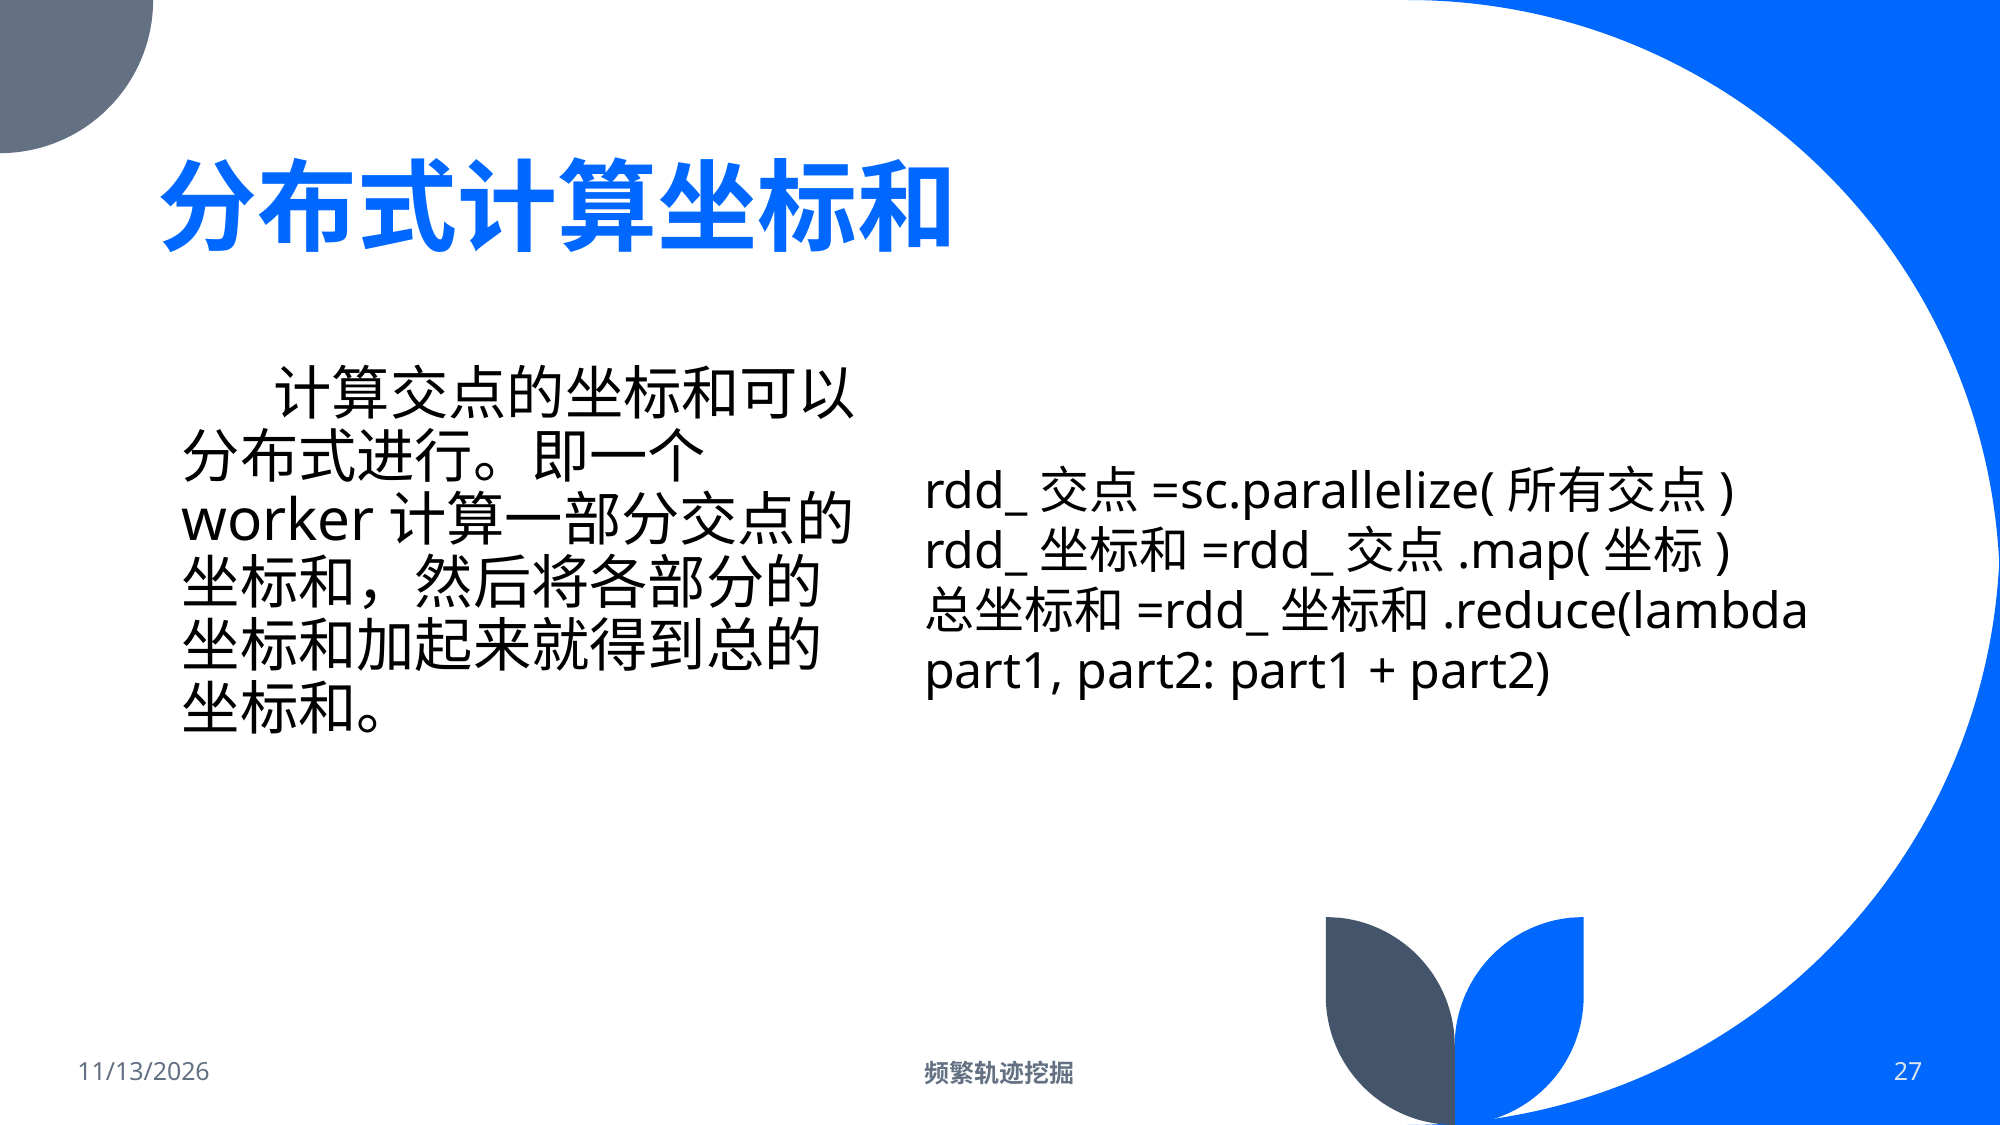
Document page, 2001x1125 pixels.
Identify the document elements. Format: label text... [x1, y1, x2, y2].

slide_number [62, 1042, 513, 1103]
slide_number 27 [1665, 1042, 1938, 1103]
title 分布式计算坐标和 [142, 137, 1525, 273]
text_box rdd_交点=sc.parallelize(所有交点) rdd_坐标和=rdd_交点.map(坐标) 总坐标和=rdd_坐标和.reduce(lambda part1, part2: part1 + part2) [909, 450, 1882, 706]
text_box 计算交点的坐标和可以分布式进行。即一个worker计算一部分交点的坐标和，然后将各部分的坐标和加起来就得到总的坐标和。 [166, 356, 874, 821]
footer 频繁轨迹挖掘 [662, 1042, 1338, 1103]
